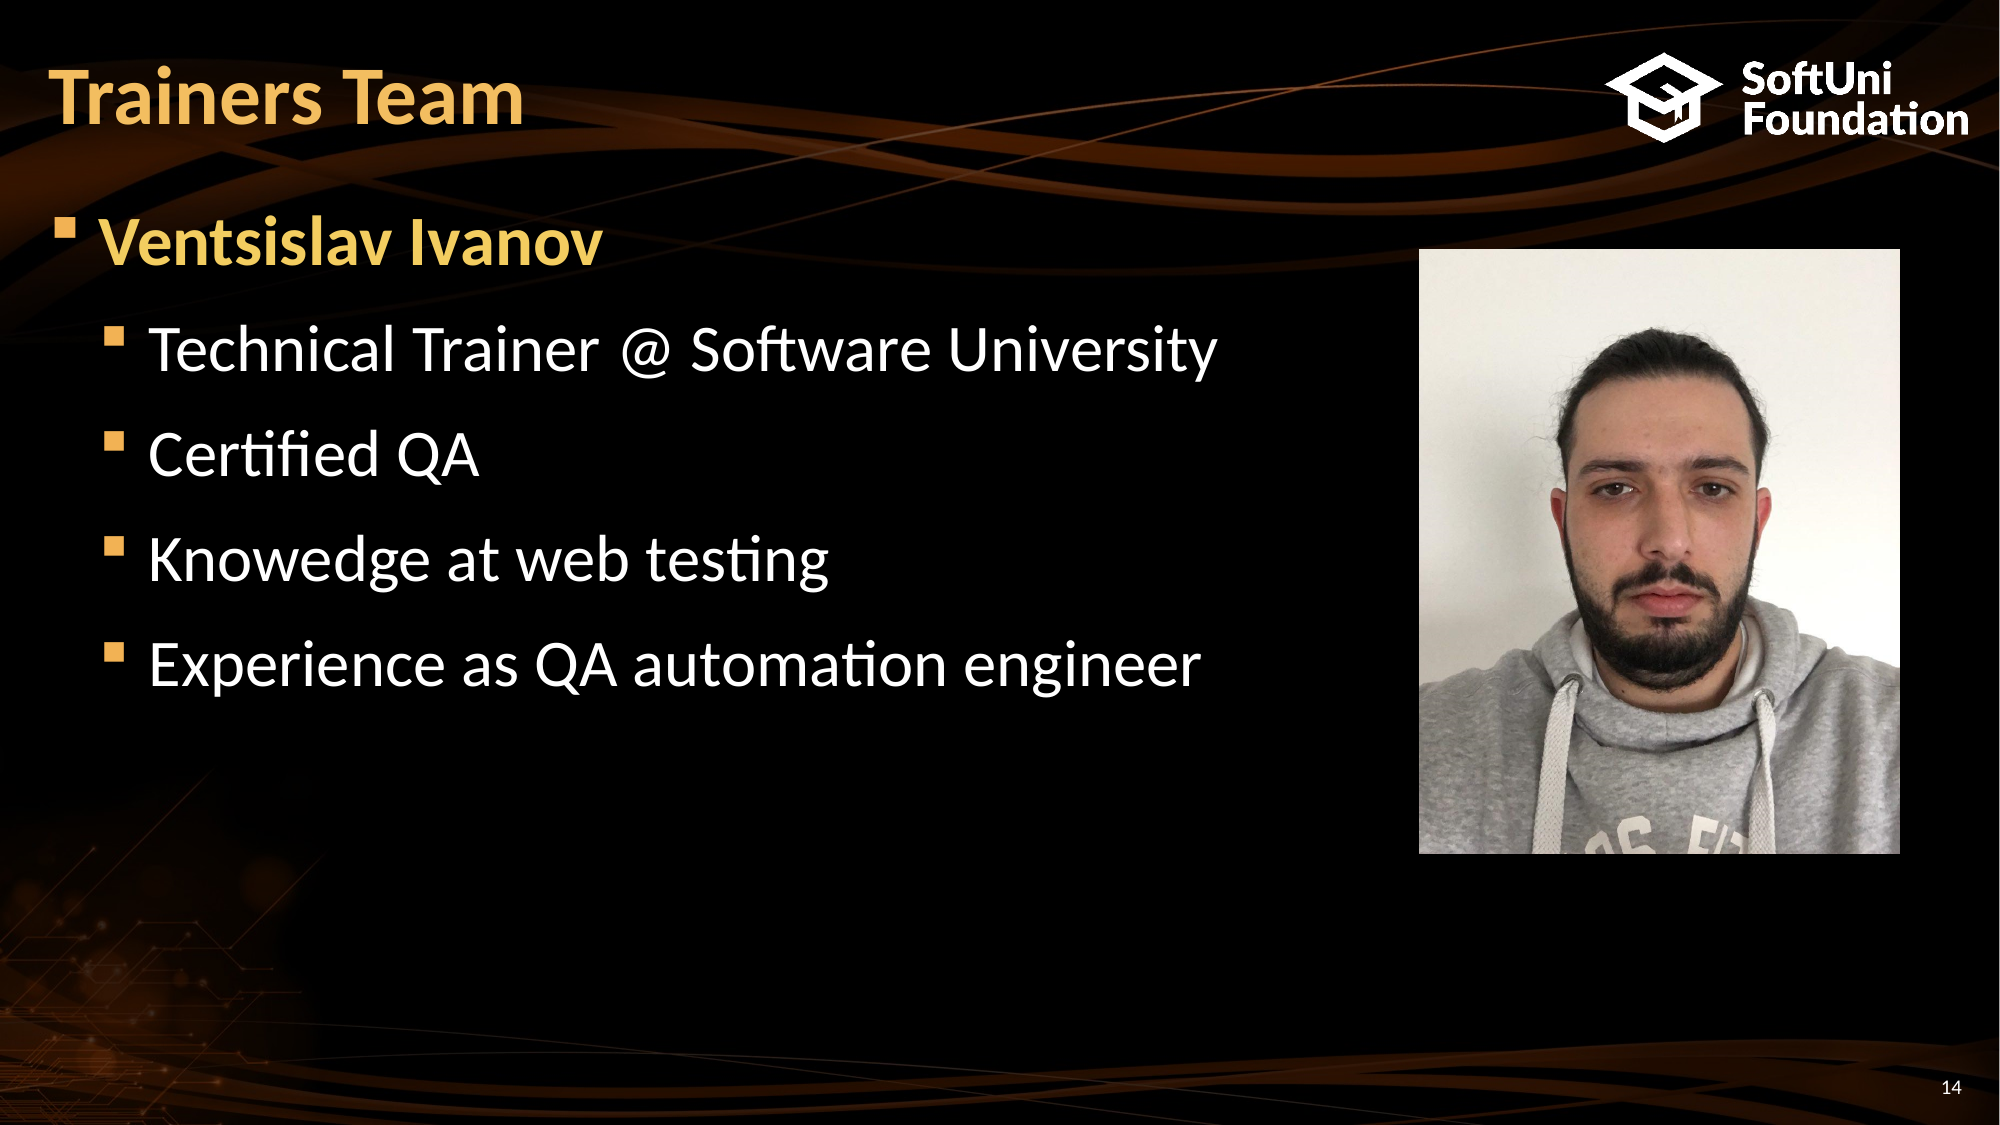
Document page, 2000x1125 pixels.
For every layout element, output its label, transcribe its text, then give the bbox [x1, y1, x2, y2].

slide_number 14 [1897, 1070, 1968, 1103]
title Trainers Team [30, 6, 1602, 189]
picture [0, 0, 2000, 1125]
list Ventsislav Ivanov Technical Trainer @ Software University Certified QA Knowedge at web testing Experience as QA automation engineer [31, 188, 1838, 825]
